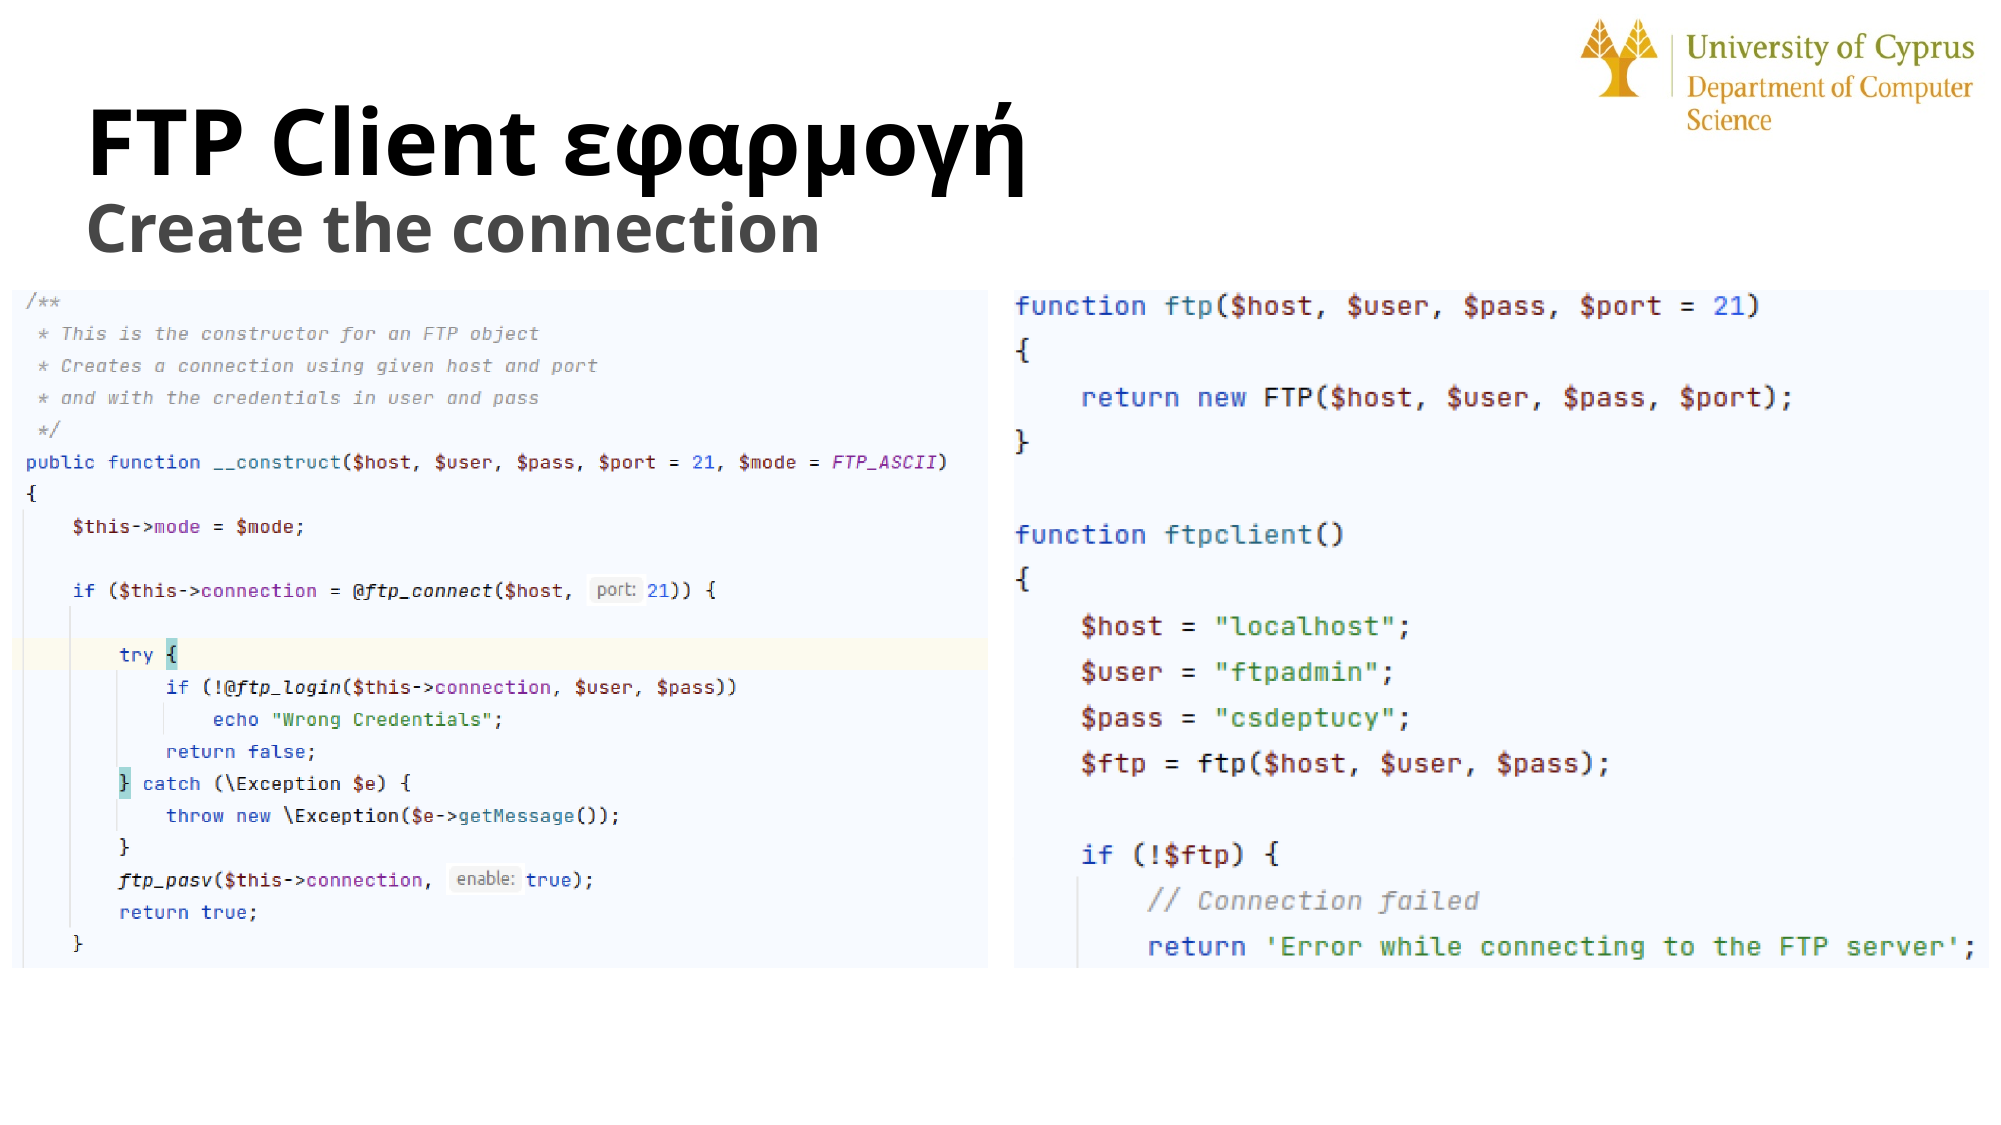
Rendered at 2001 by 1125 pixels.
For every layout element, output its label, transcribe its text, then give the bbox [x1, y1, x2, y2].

title FTP Client εφαρμογή Create the connection [70, 72, 1796, 291]
picture [12, 290, 988, 968]
picture [1561, 0, 2000, 169]
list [1012, 290, 1989, 968]
